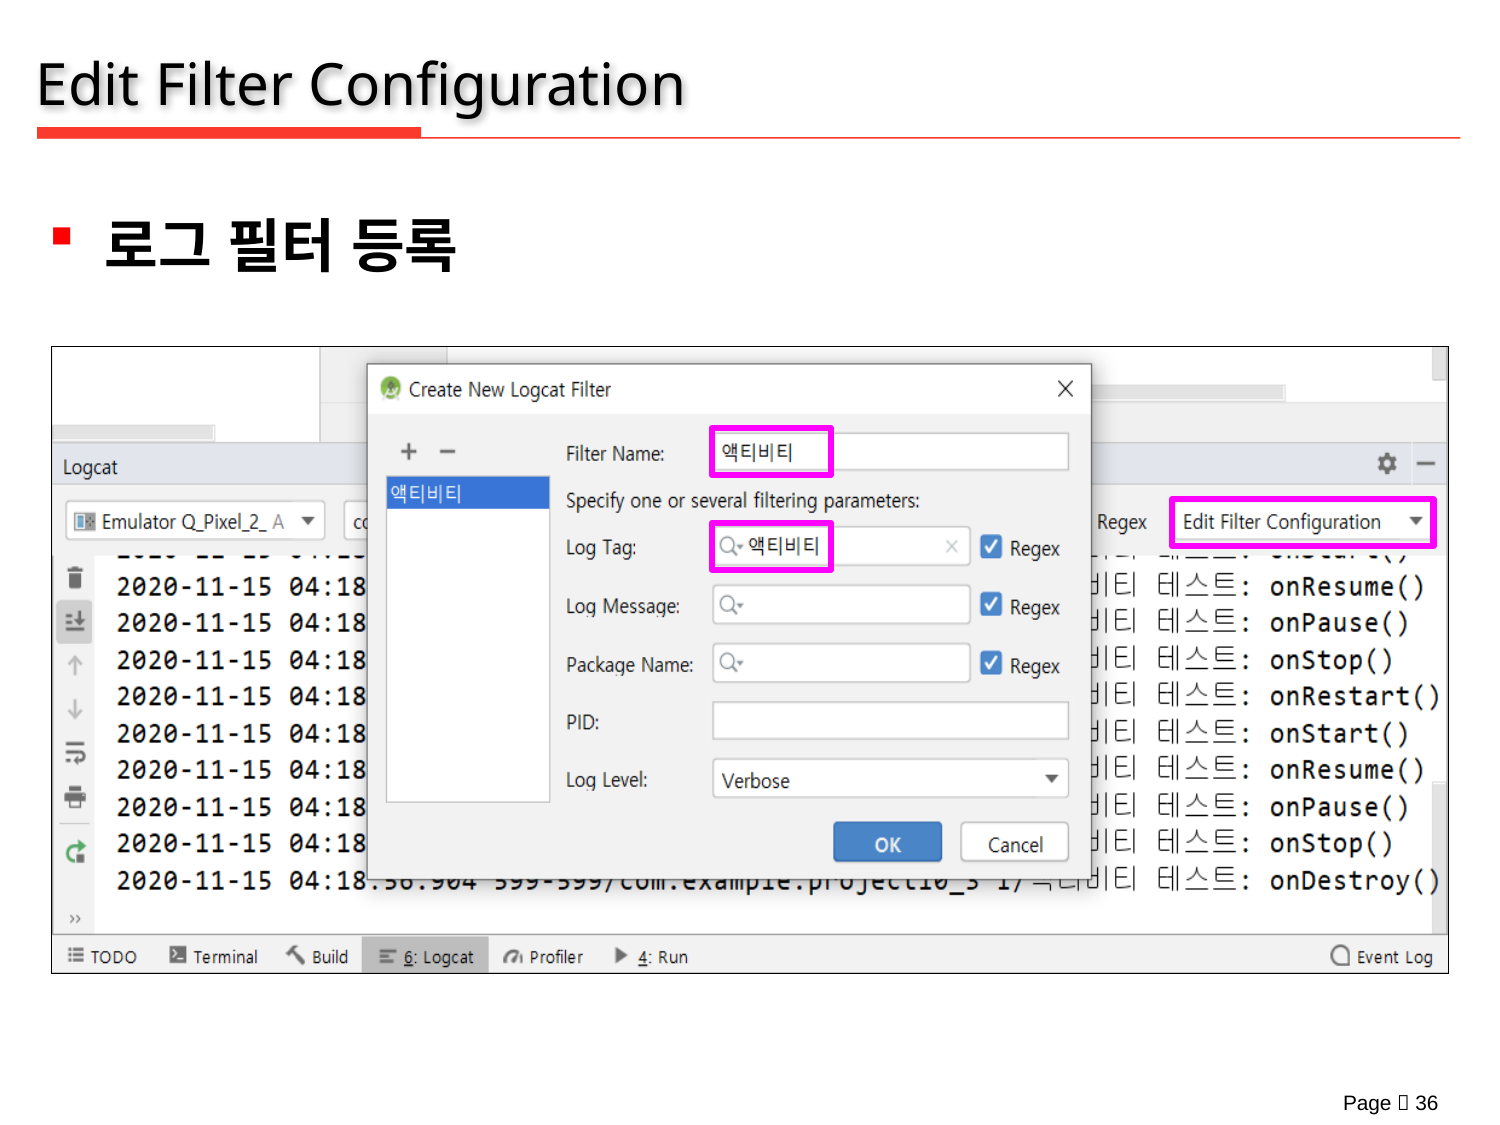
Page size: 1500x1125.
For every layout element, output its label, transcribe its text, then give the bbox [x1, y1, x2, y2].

list 로그 필터 등록 [48, 208, 1448, 299]
title Edit Filter Configuration [35, 47, 1434, 142]
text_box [50, 345, 1450, 974]
